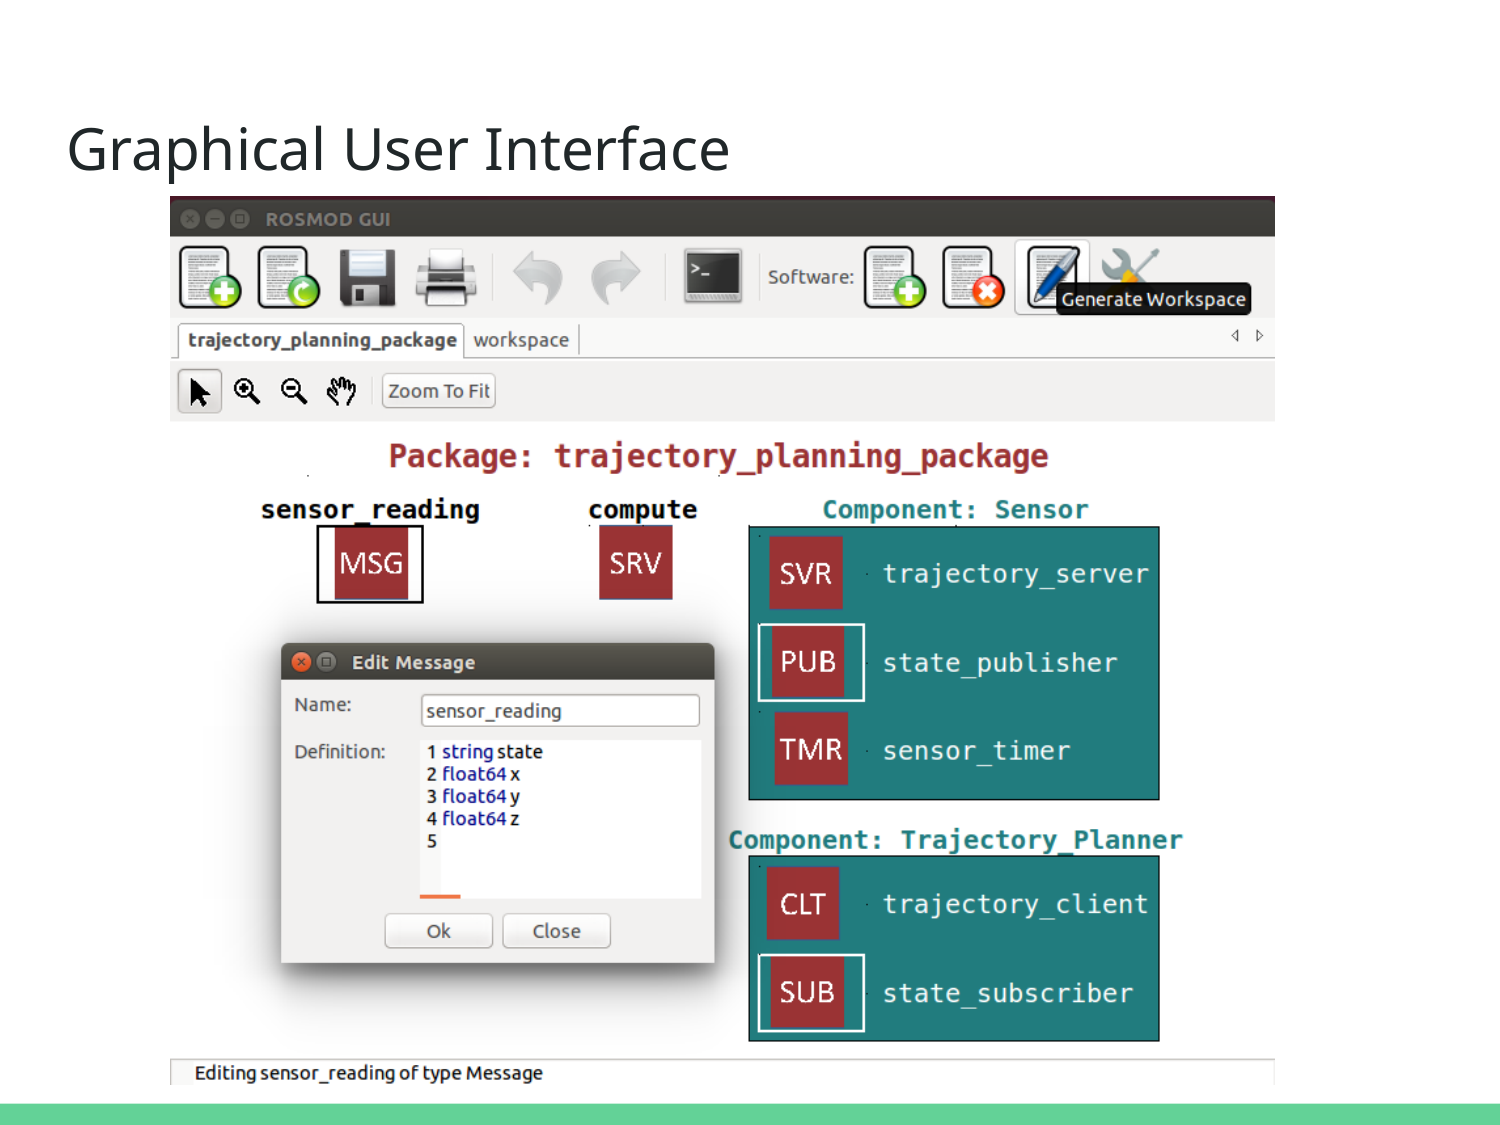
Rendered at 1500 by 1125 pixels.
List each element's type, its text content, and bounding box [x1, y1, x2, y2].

picture [170, 196, 1276, 1085]
title Graphical User Interface [51, 97, 1449, 223]
